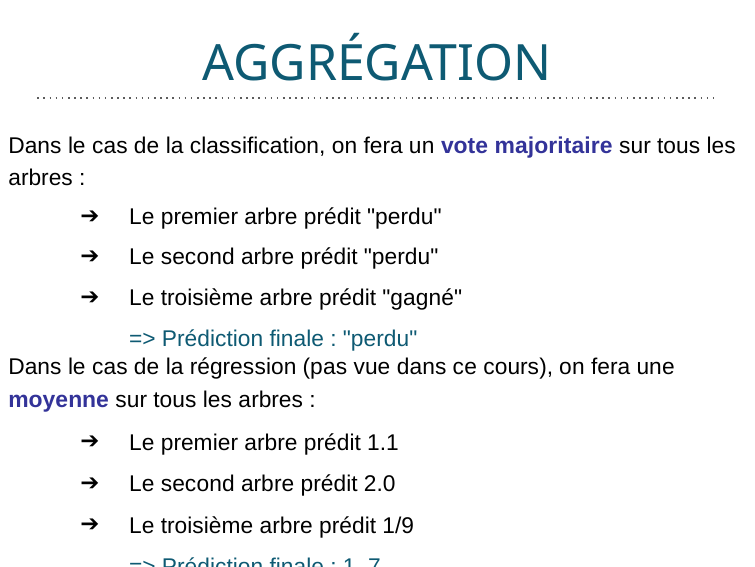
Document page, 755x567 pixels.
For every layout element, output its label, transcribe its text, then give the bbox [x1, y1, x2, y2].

text_box Le premier arbre prédit "perdu" Le second arbre prédit "perdu" Le troisième arbre prédit "gagné" => Prédiction finale : "perdu" [54, 188, 755, 330]
title AGGRÉGATION [40, 0, 714, 121]
text_box Dans le cas de la régression (pas vue dans ce cours), on fera une moyenne sur tous les arbres : [8, 347, 755, 410]
text_box Dans le cas de la classification, on fera un vote majoritaire sur tous les arbres : [8, 125, 755, 189]
text_box Le premier arbre prédit 1.1 Le second arbre prédit 2.0 Le troisième arbre prédit 1/9 => Prédiction finale : 1, 7 [54, 413, 755, 555]
